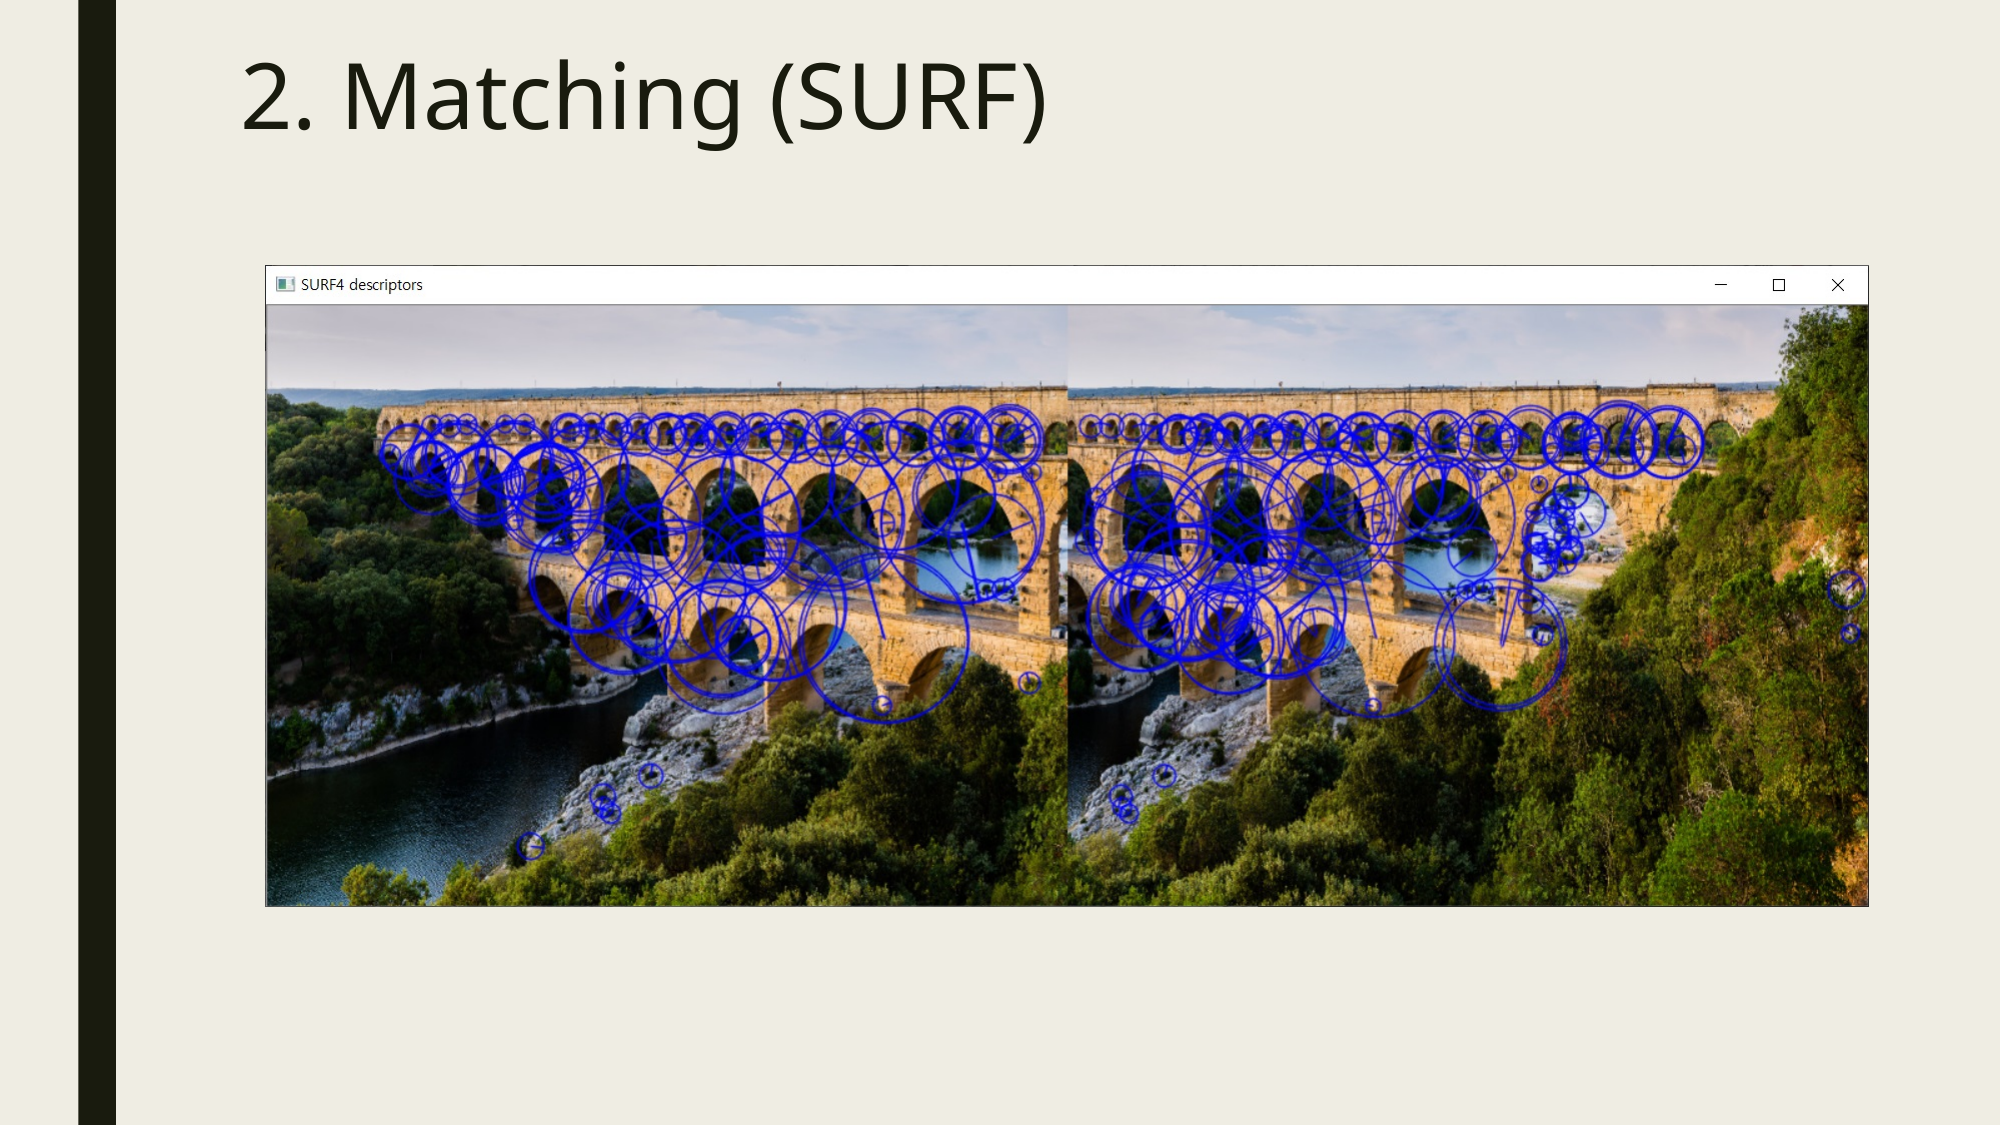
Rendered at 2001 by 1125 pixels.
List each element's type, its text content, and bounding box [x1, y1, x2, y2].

picture [265, 265, 1869, 907]
title 2. Matching (SURF) [225, 43, 1800, 288]
